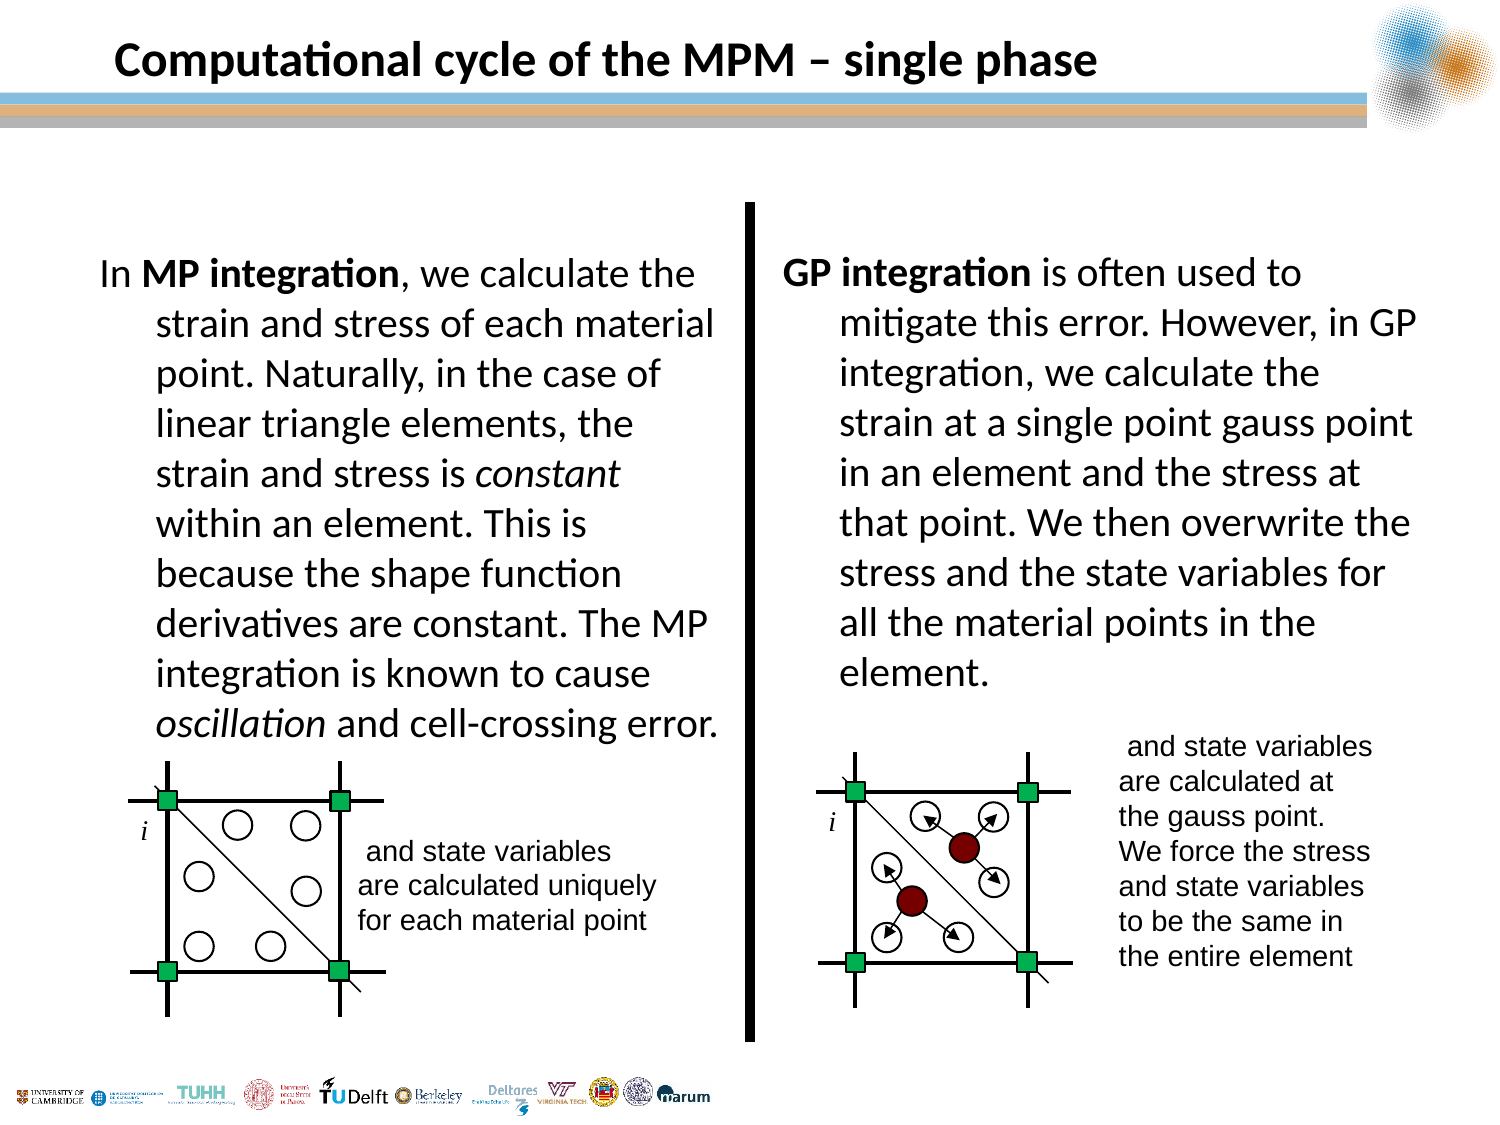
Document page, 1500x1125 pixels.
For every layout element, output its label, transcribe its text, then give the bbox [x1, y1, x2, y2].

title Computational cycle of the MPM – single phase [114, 10, 1371, 104]
picture [654, 1082, 712, 1104]
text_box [883, 911, 902, 939]
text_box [974, 857, 1001, 885]
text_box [922, 911, 960, 941]
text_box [974, 813, 998, 838]
picture [15, 1066, 619, 1120]
picture [623, 1077, 653, 1106]
text_box GP integration is often used to mitigate this error. However, in GP integration, we calculate the strain at a single point gauss point in an element and the stress at that point. We then overwrite the stress and the state variables for all the material points in the element. [782, 244, 1419, 951]
list In MP integration, we calculate the strain and stress of each material point. Naturally, in the case of linear triangle elements, the strain and stress is constant within an element. This is because the shape function derivatives are constant. The MP integration is known to cause oscillation and cell-crossing error. [99, 245, 735, 951]
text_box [125, 761, 386, 1017]
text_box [883, 863, 902, 891]
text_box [922, 815, 954, 838]
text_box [813, 752, 1074, 1008]
picture [1367, 0, 1500, 135]
